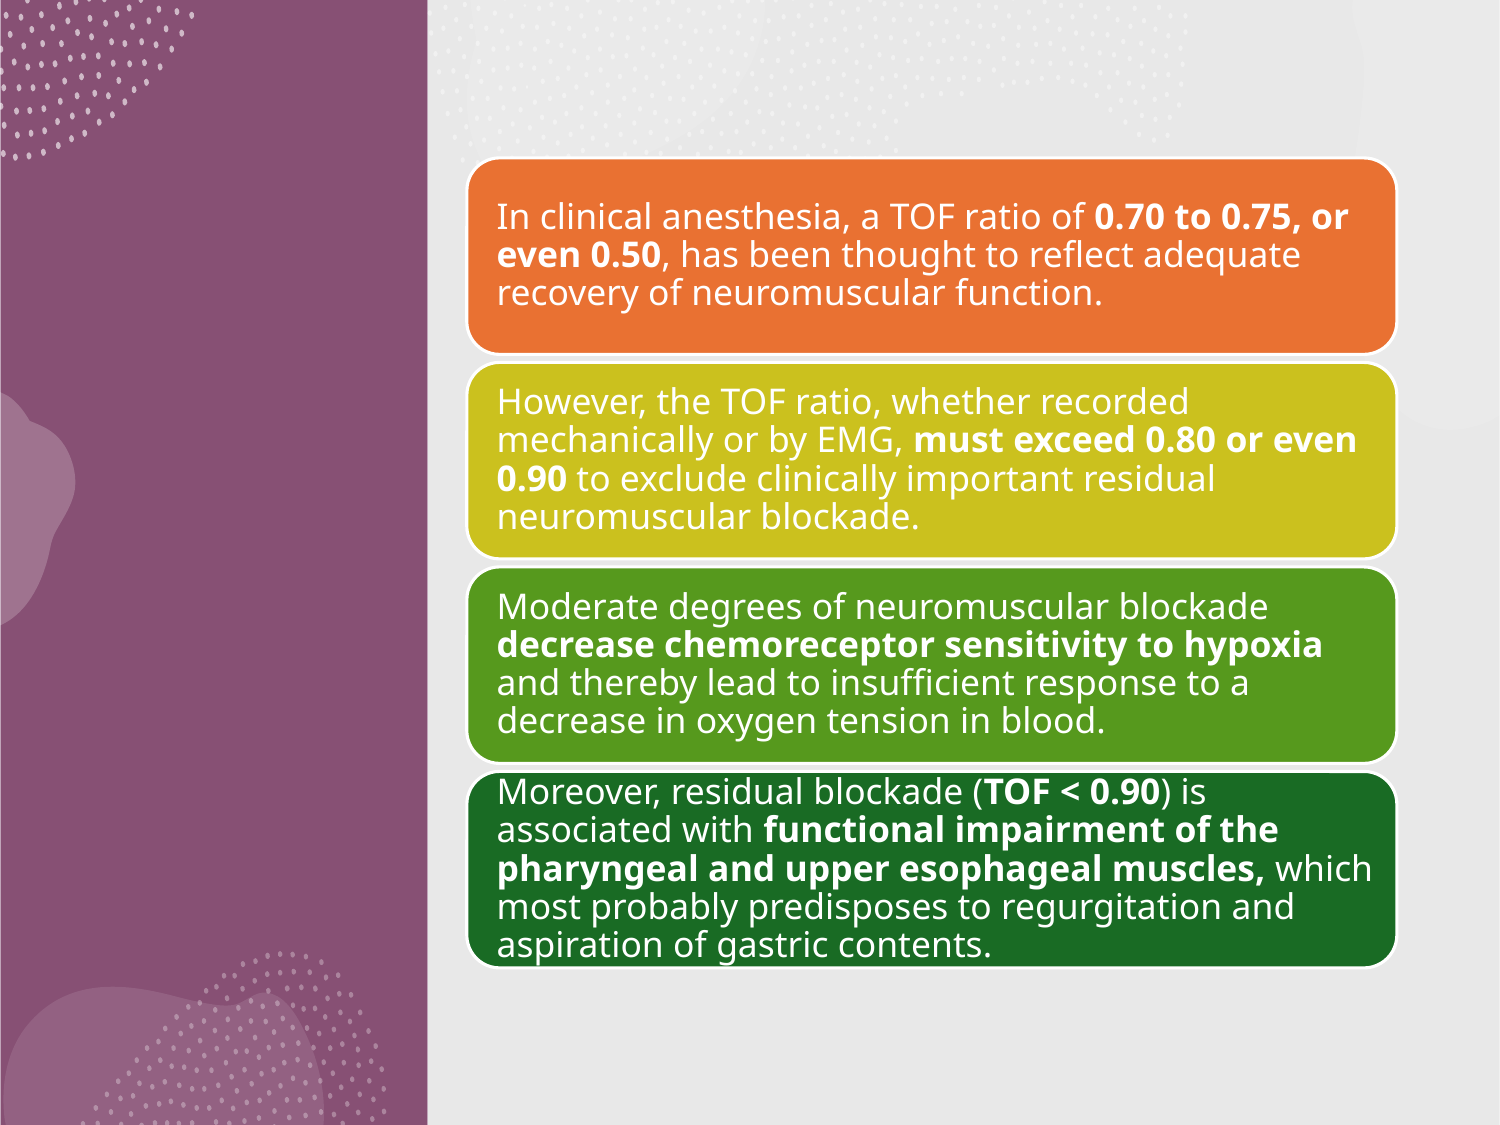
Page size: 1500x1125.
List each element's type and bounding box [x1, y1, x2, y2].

text_box [0, 0, 1500, 1125]
list [466, 46, 1398, 1079]
